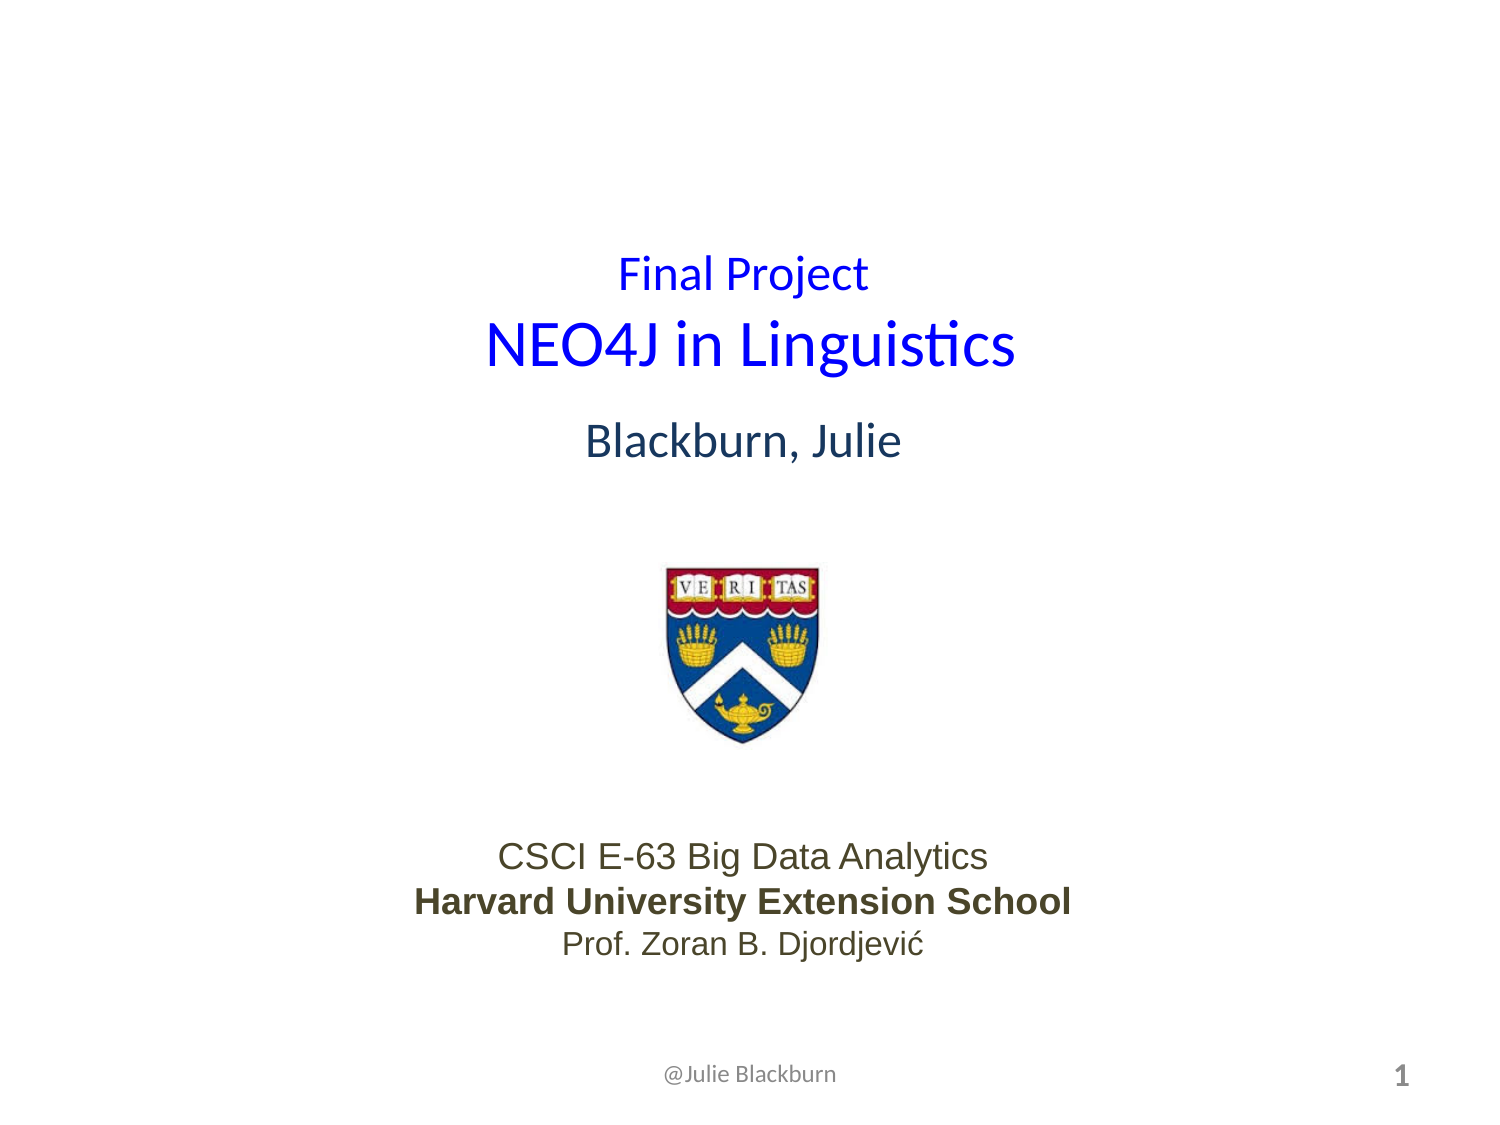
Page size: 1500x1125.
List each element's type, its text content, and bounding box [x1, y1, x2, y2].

title Final Project NEO4J in Linguistics [106, 200, 1382, 500]
subtitle Blackburn, Julie [218, 399, 1269, 500]
footer @Julie Blackburn [512, 1042, 988, 1103]
picture [649, 562, 838, 751]
text_box CSCI E-63 Big Data Analytics Harvard University Extension School Prof. Zoran B. Djordjević [337, 824, 1150, 1010]
slide_number 1 [1074, 1042, 1425, 1103]
